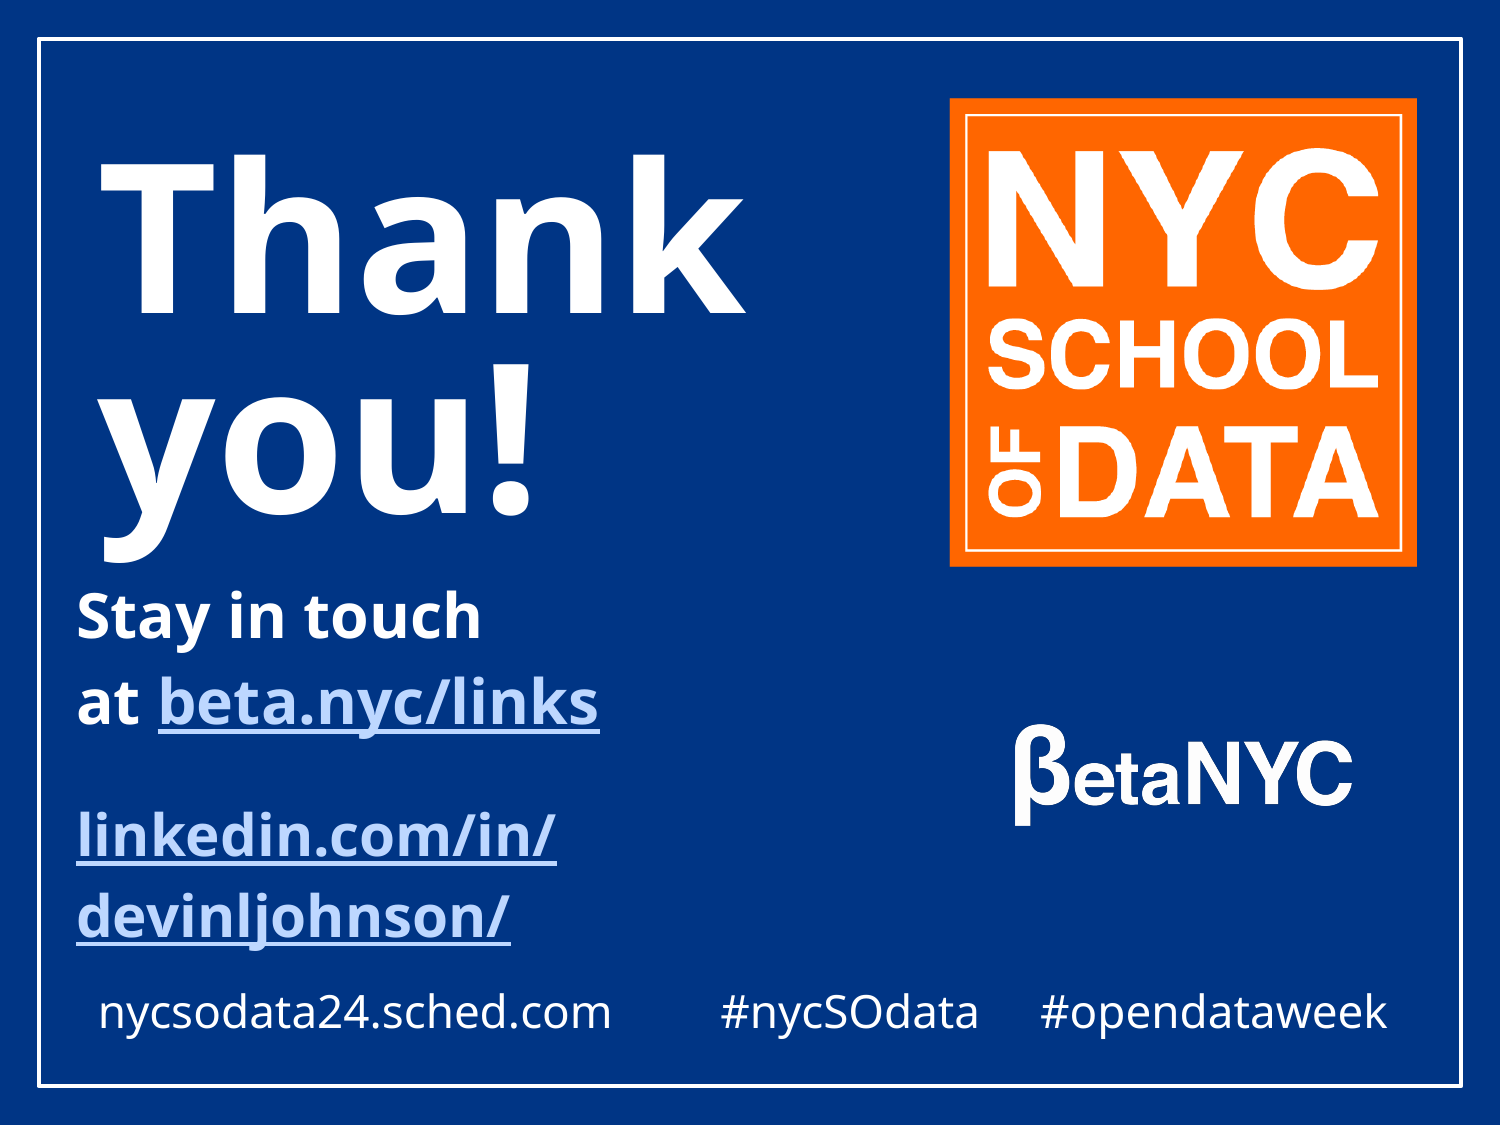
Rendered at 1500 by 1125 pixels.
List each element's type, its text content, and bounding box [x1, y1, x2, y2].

text_box Stay in touch at beta.nyc/links [61, 544, 950, 757]
text_box linkedin.com/in/devinljohnson/ [61, 761, 950, 975]
picture [949, 98, 1418, 567]
text_box nycsodata24.sched.com #nycSOdata #opendataweek [82, 892, 1417, 1053]
text_box [38, 38, 1461, 1086]
text_box Thank you! [82, 98, 904, 544]
picture [1015, 724, 1352, 827]
